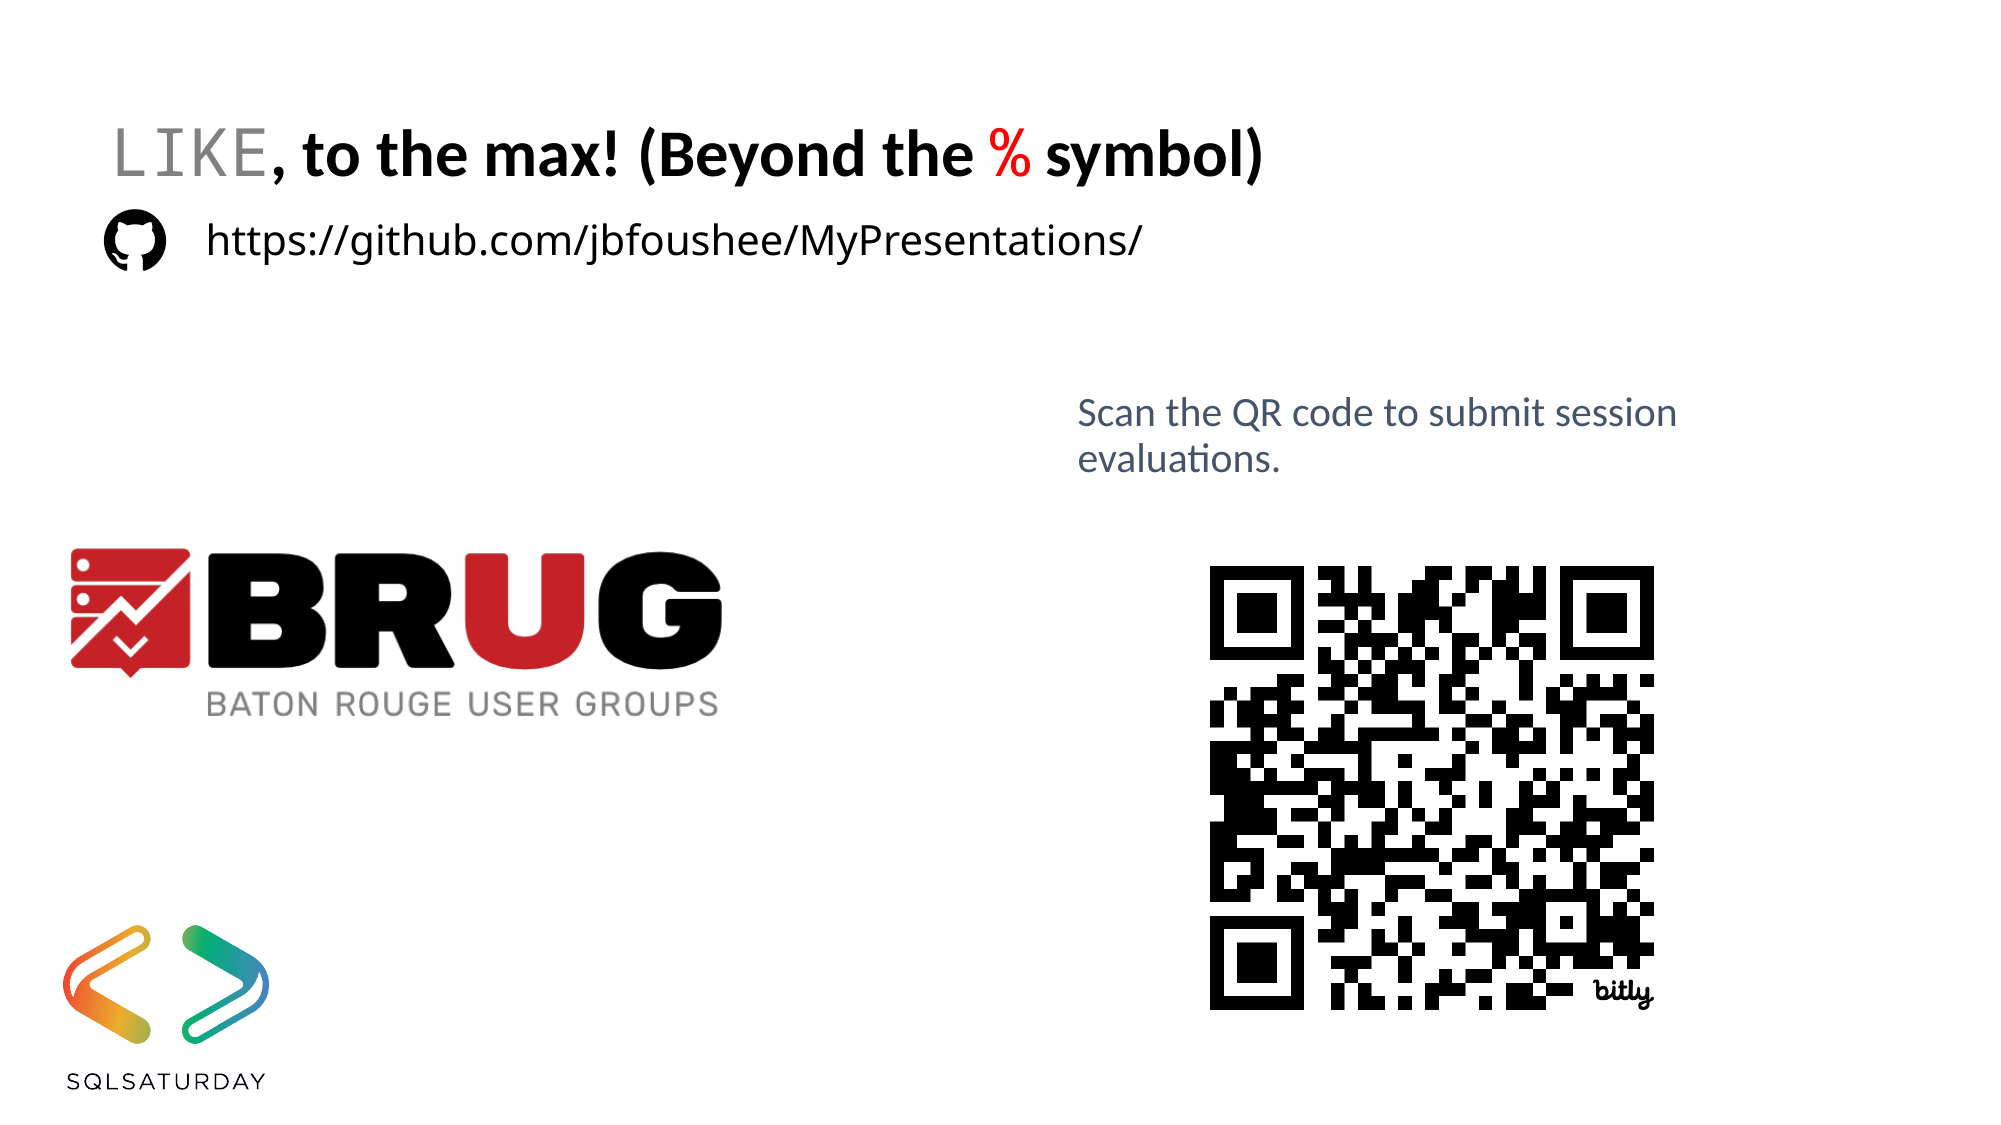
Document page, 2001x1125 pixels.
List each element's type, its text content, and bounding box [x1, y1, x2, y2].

picture [1156, 512, 1707, 1063]
text_box https://github.com/jbfoushee/MyPresentations/ [190, 206, 1307, 272]
subtitle Scan the QR code to submit session evaluations. [1062, 351, 1852, 489]
text_box LIKE, to the max! (Beyond the % symbol) [95, 102, 1404, 197]
picture [79, 208, 191, 272]
picture [56, 532, 737, 730]
picture [63, 925, 269, 1091]
